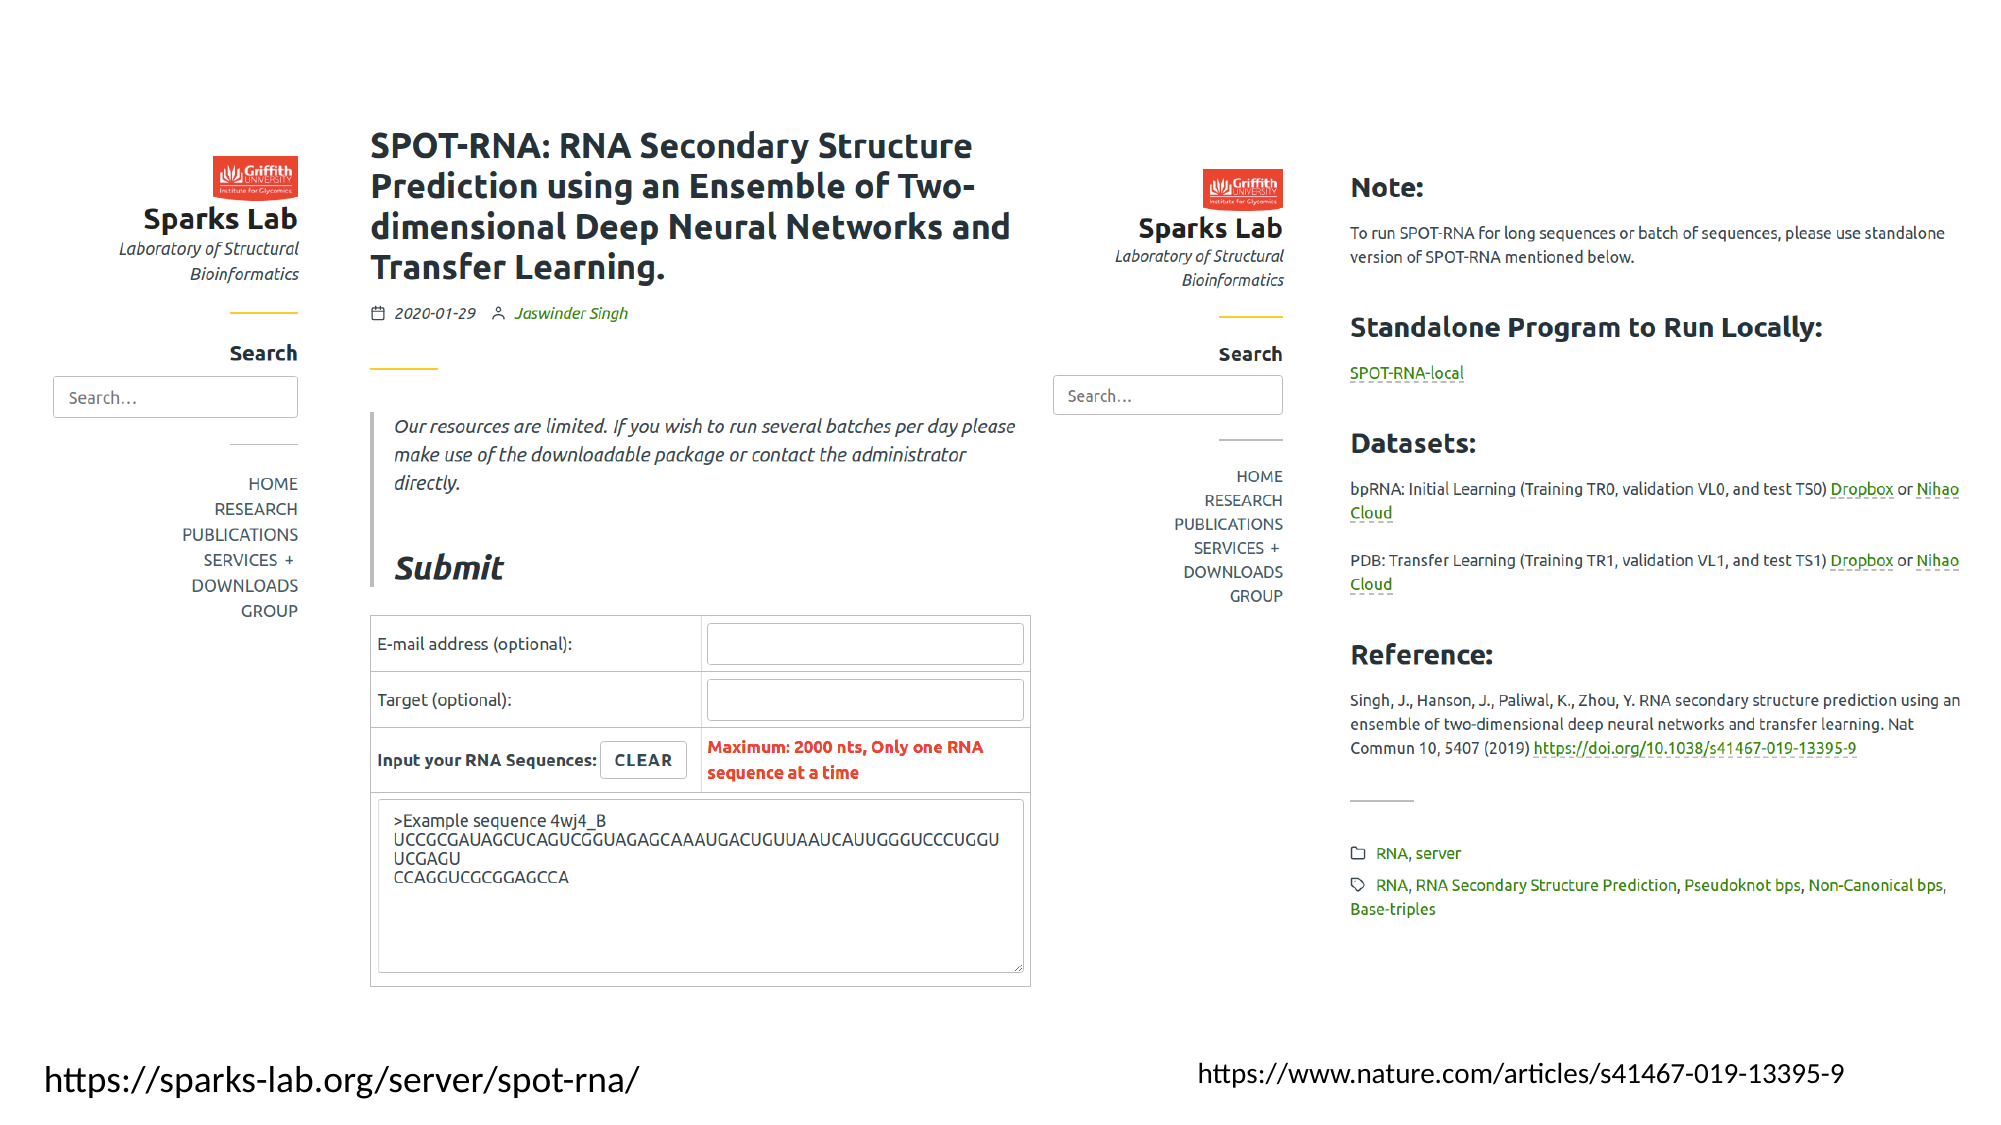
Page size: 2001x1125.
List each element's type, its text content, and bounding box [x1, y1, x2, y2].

text_box https://www.nature.com/articles/s41467-019-13395-9 [1182, 1047, 1912, 1098]
text_box https://sparks-lab.org/server/spot-rna/ [29, 1047, 841, 1108]
picture [37, 125, 1975, 1000]
